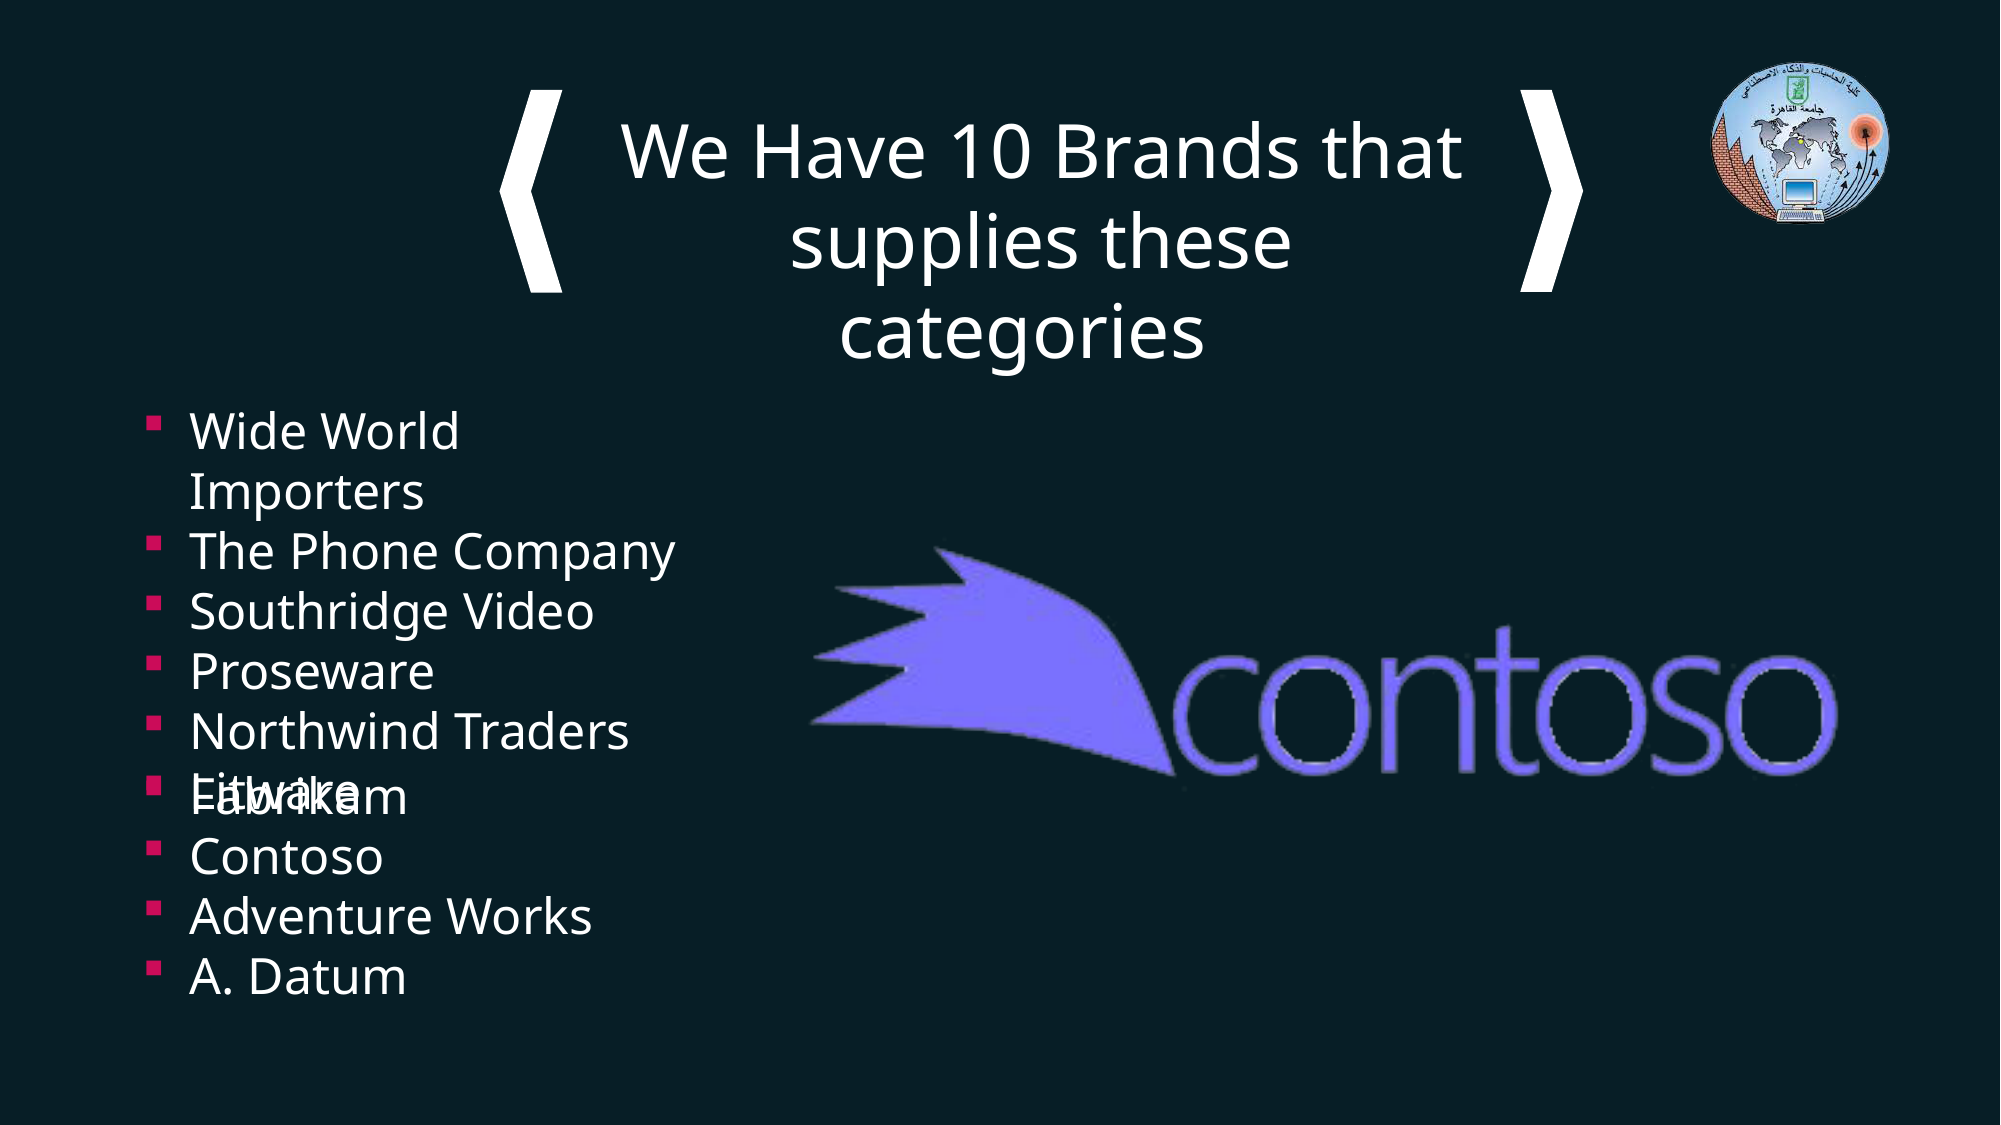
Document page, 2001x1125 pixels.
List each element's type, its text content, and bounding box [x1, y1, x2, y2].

text_box Wide World Importers The Phone Company Southridge Video Proseware Northwind Traders Litware [127, 392, 720, 756]
picture [772, 494, 1873, 819]
text_box We Have 10 Brands that supplies these categories [598, 95, 1486, 381]
picture [1696, 45, 1912, 262]
text_box [498, 88, 564, 294]
text_box [1518, 88, 1585, 293]
text_box Fabrikam Contoso Adventure Works A. Datum [127, 756, 1128, 1012]
